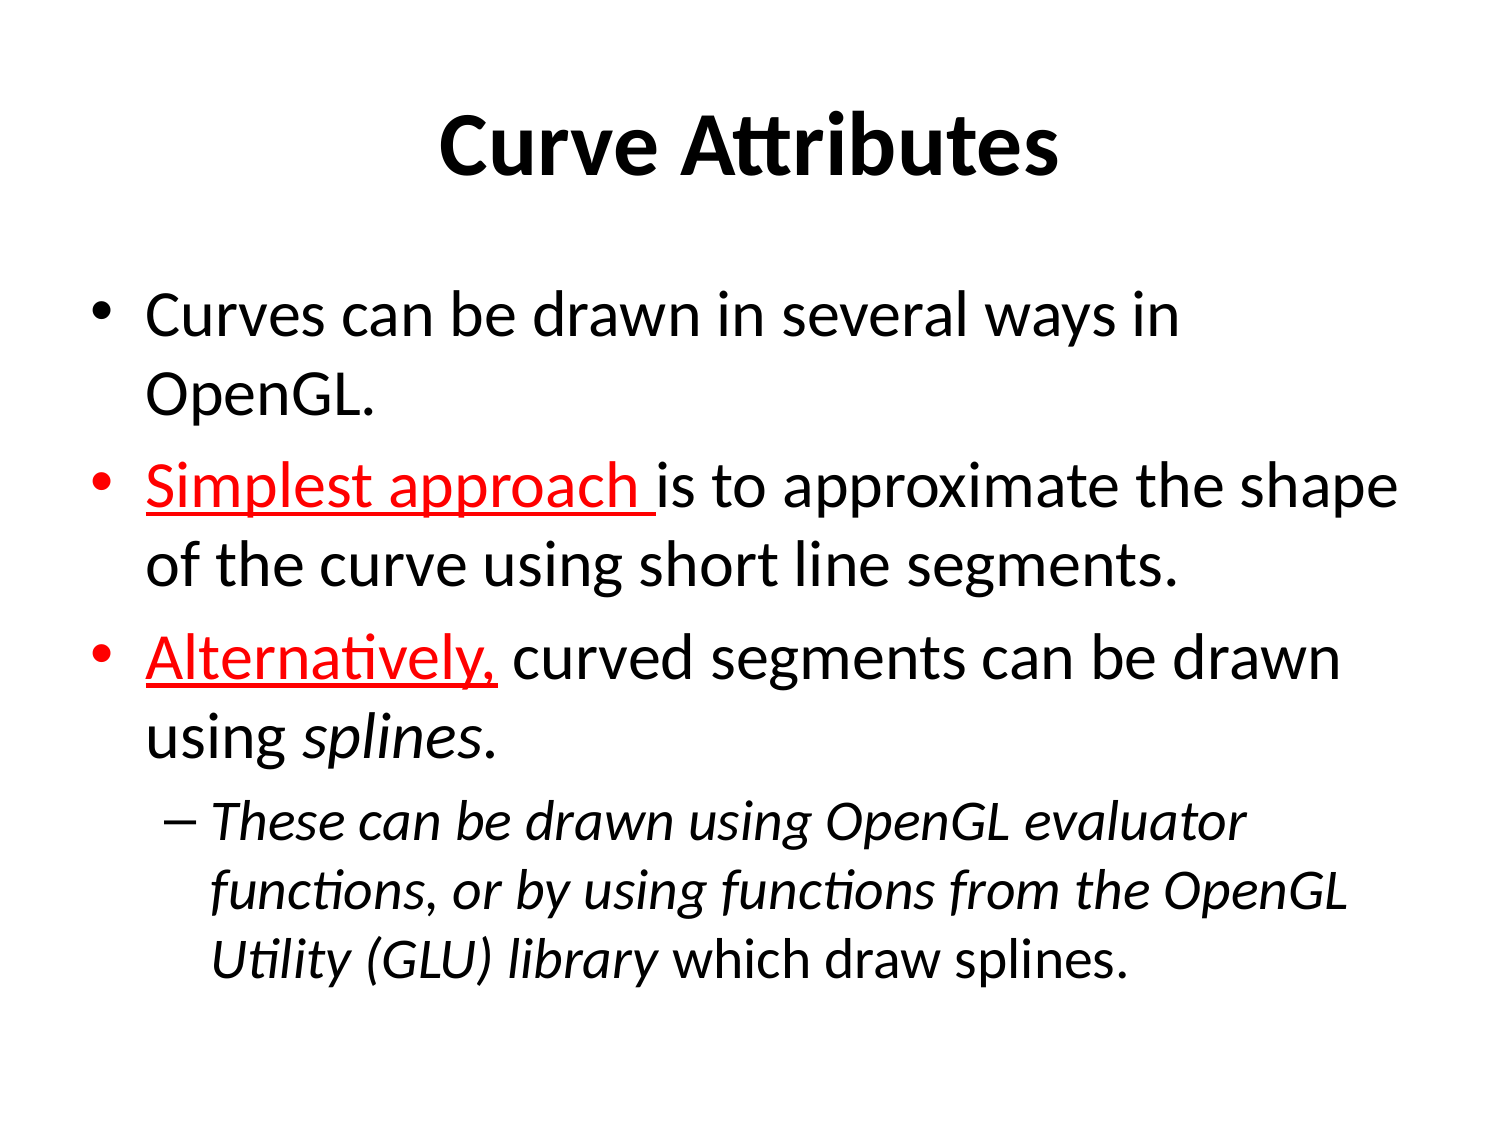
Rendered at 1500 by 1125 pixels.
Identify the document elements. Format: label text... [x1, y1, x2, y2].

title Curve Attributes [75, 45, 1425, 233]
list Curves can be drawn in several ways in OpenGL. Simplest approach is to approximate the shape of the curve using short line segments. Alternatively, curved segments can be drawn using splines. These can be drawn using OpenGL evaluator functions, or by using functions from the OpenGL Utility (GLU) library which draw splines. [75, 262, 1425, 1005]
